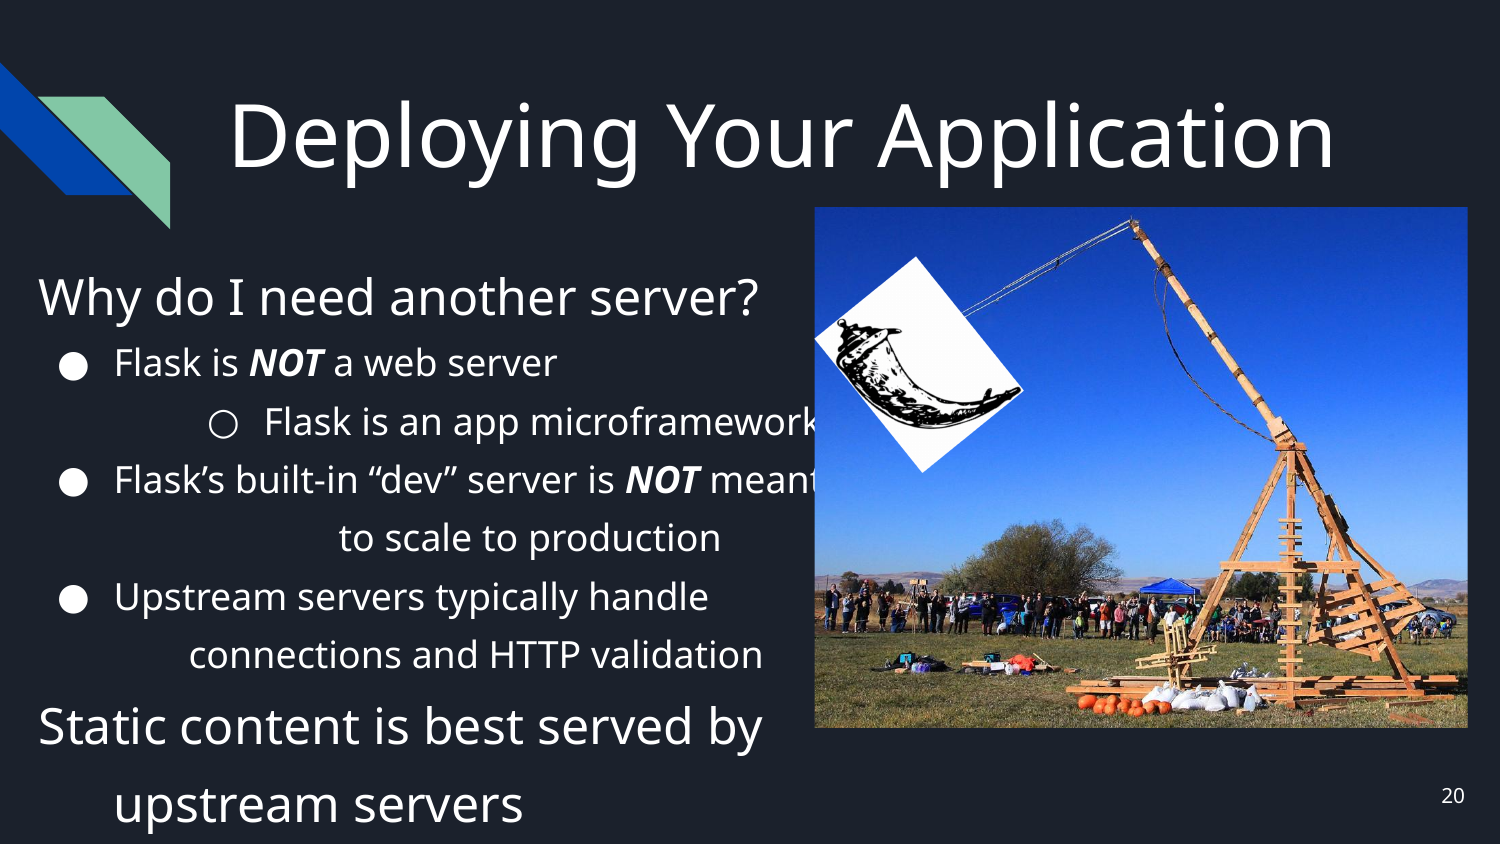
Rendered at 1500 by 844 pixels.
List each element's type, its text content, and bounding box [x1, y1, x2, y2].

slide_number ‹#› [1389, 764, 1480, 830]
picture [814, 207, 1468, 729]
list Why do I need another server? Flask is NOT a web server Flask is an app microframework Flask’s built-in “dev” server is NOT meant to scale to production Upstream servers typically handle connections and HTTP validation Static content is best served by upstream servers [23, 232, 1179, 785]
title Deploying Your Application [212, 64, 1480, 215]
